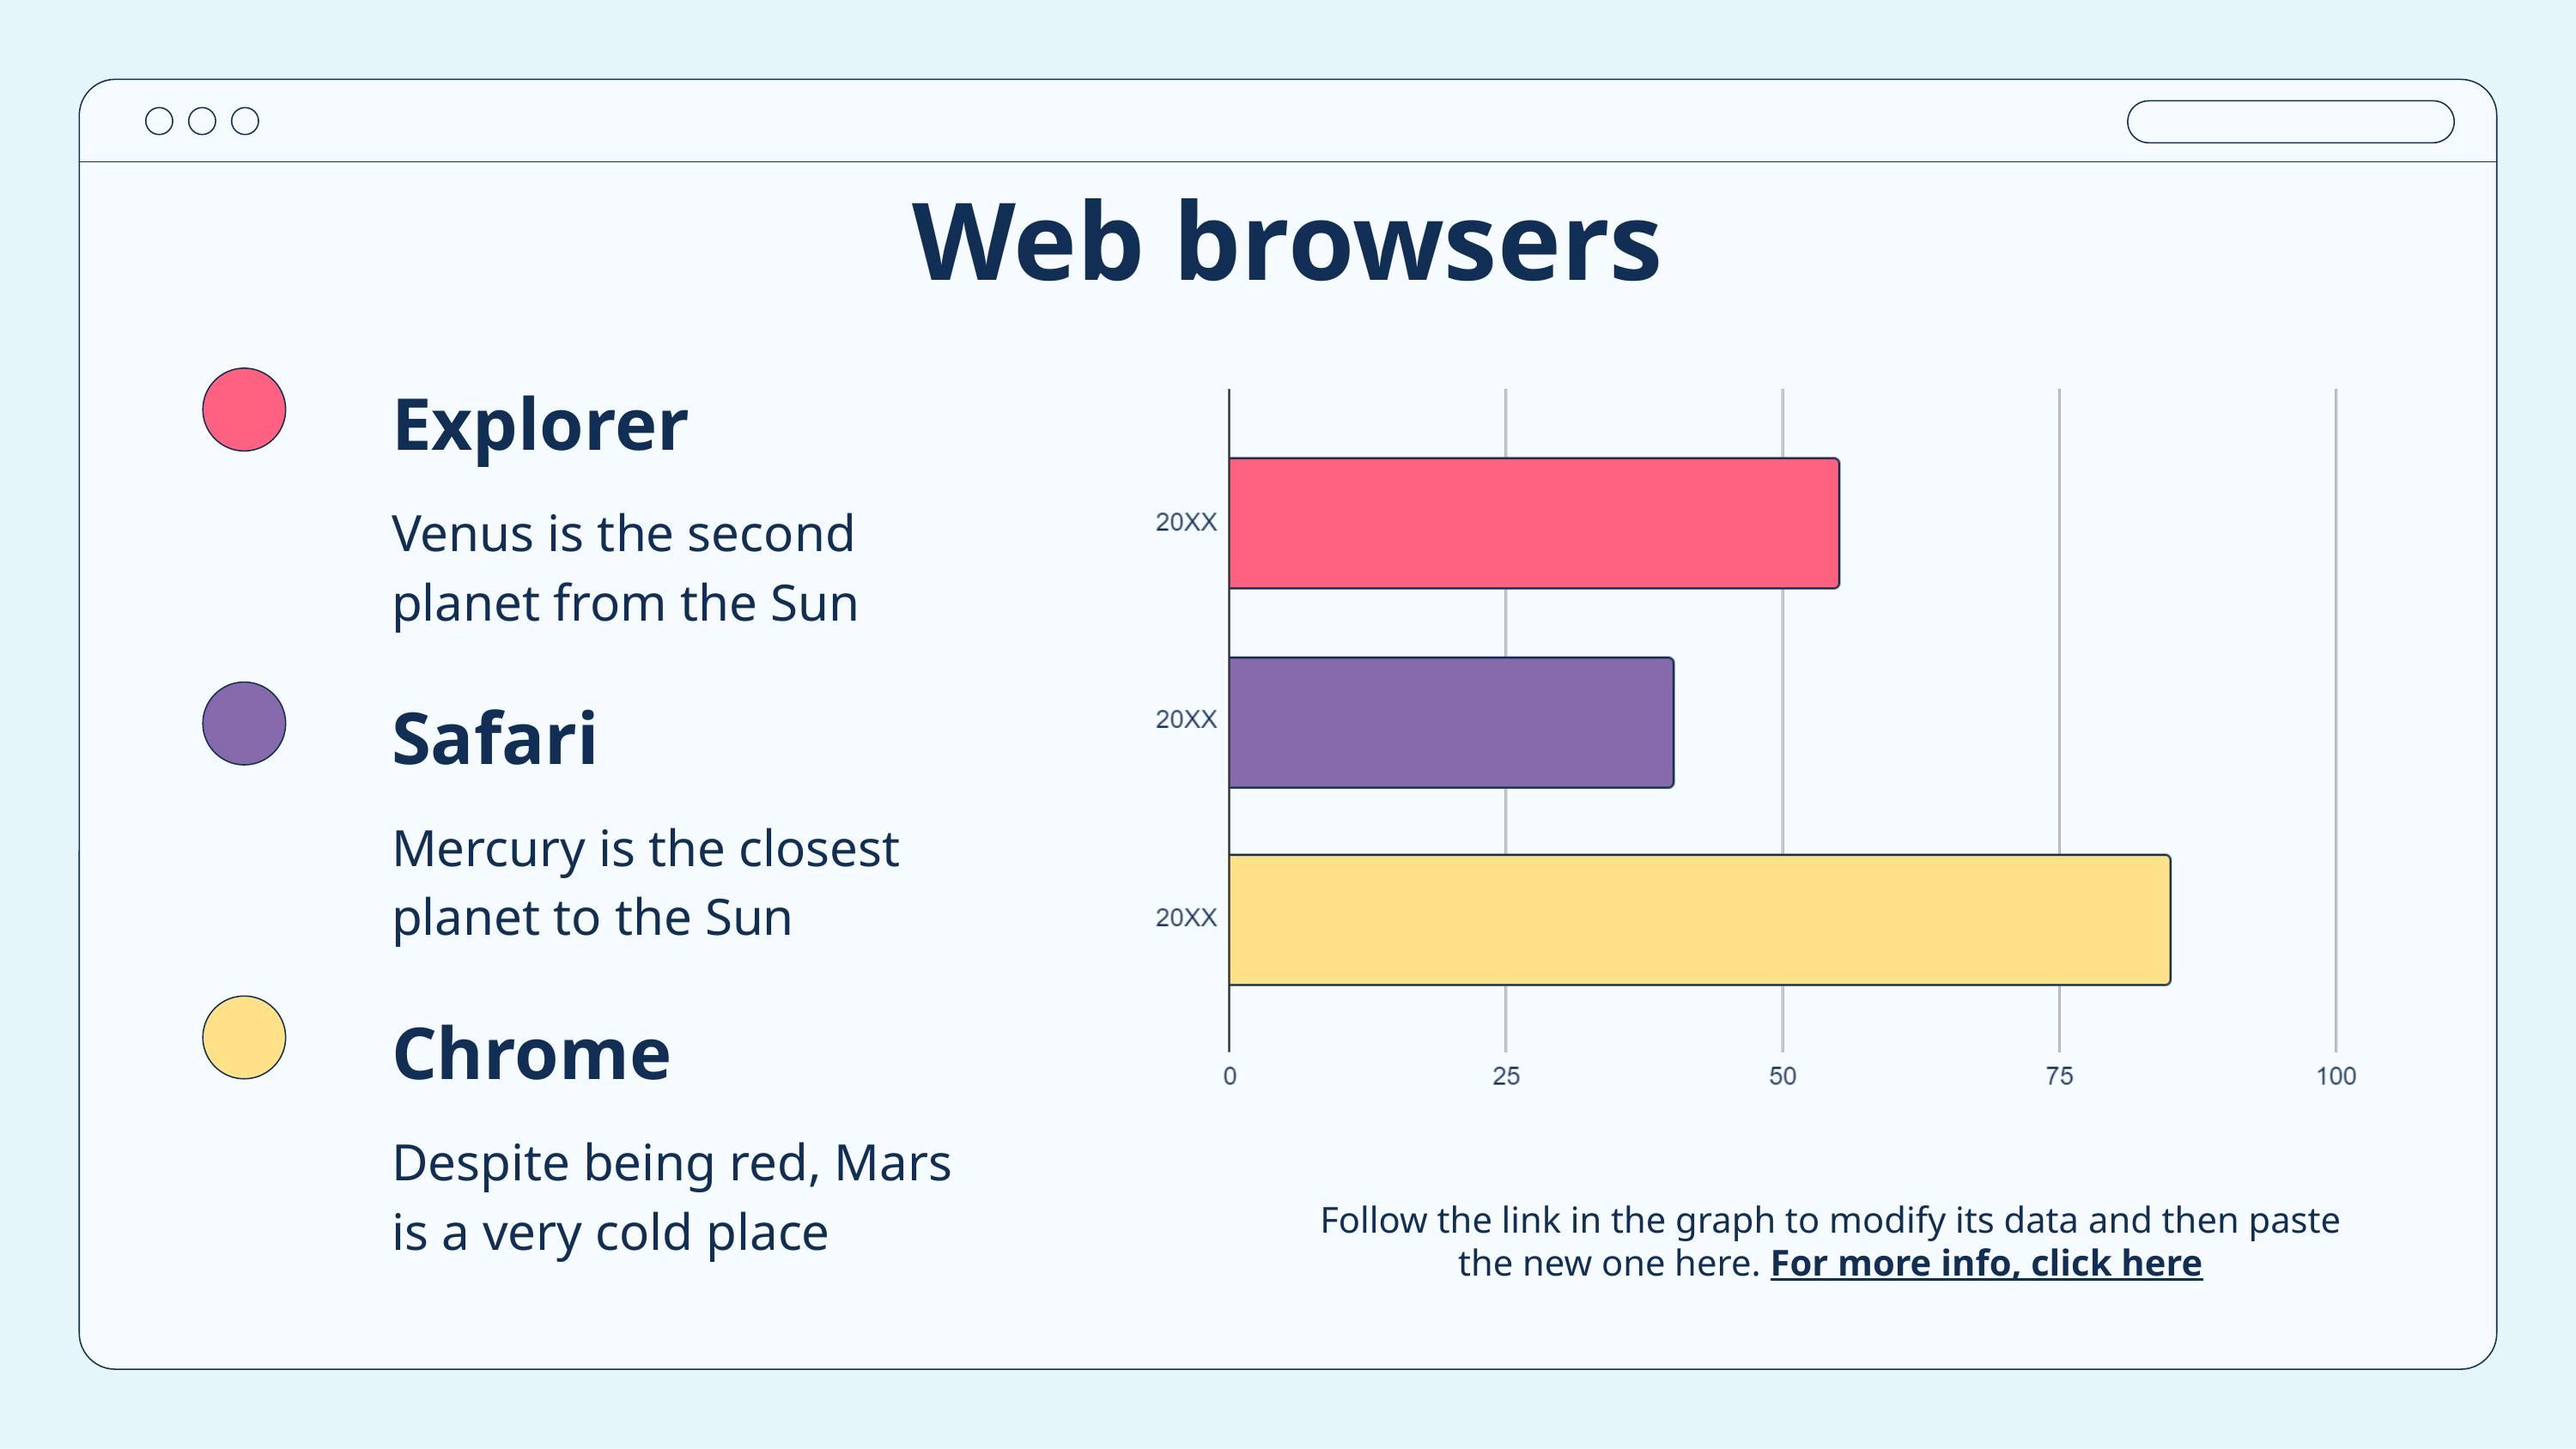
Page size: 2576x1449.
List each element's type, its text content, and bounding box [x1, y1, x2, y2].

text_box [203, 996, 286, 1079]
text_box [203, 367, 286, 452]
text_box Venus is the second planet from the Sun [366, 466, 1007, 628]
text_box Despite being red, Mars is a very cold place [366, 1095, 1007, 1258]
picture [1117, 350, 2376, 1129]
text_box Chrome [366, 992, 1007, 1095]
text_box Explorer [366, 363, 1007, 466]
text_box Mercury is the closest planet to the Sun [366, 781, 1007, 943]
text_box Safari [366, 677, 1007, 781]
text_box [203, 682, 286, 766]
text_box Follow the link in the graph to modify its data and then paste the new one here. For more info, click here [1287, 1171, 2373, 1298]
title Web browsers [203, 147, 2373, 308]
